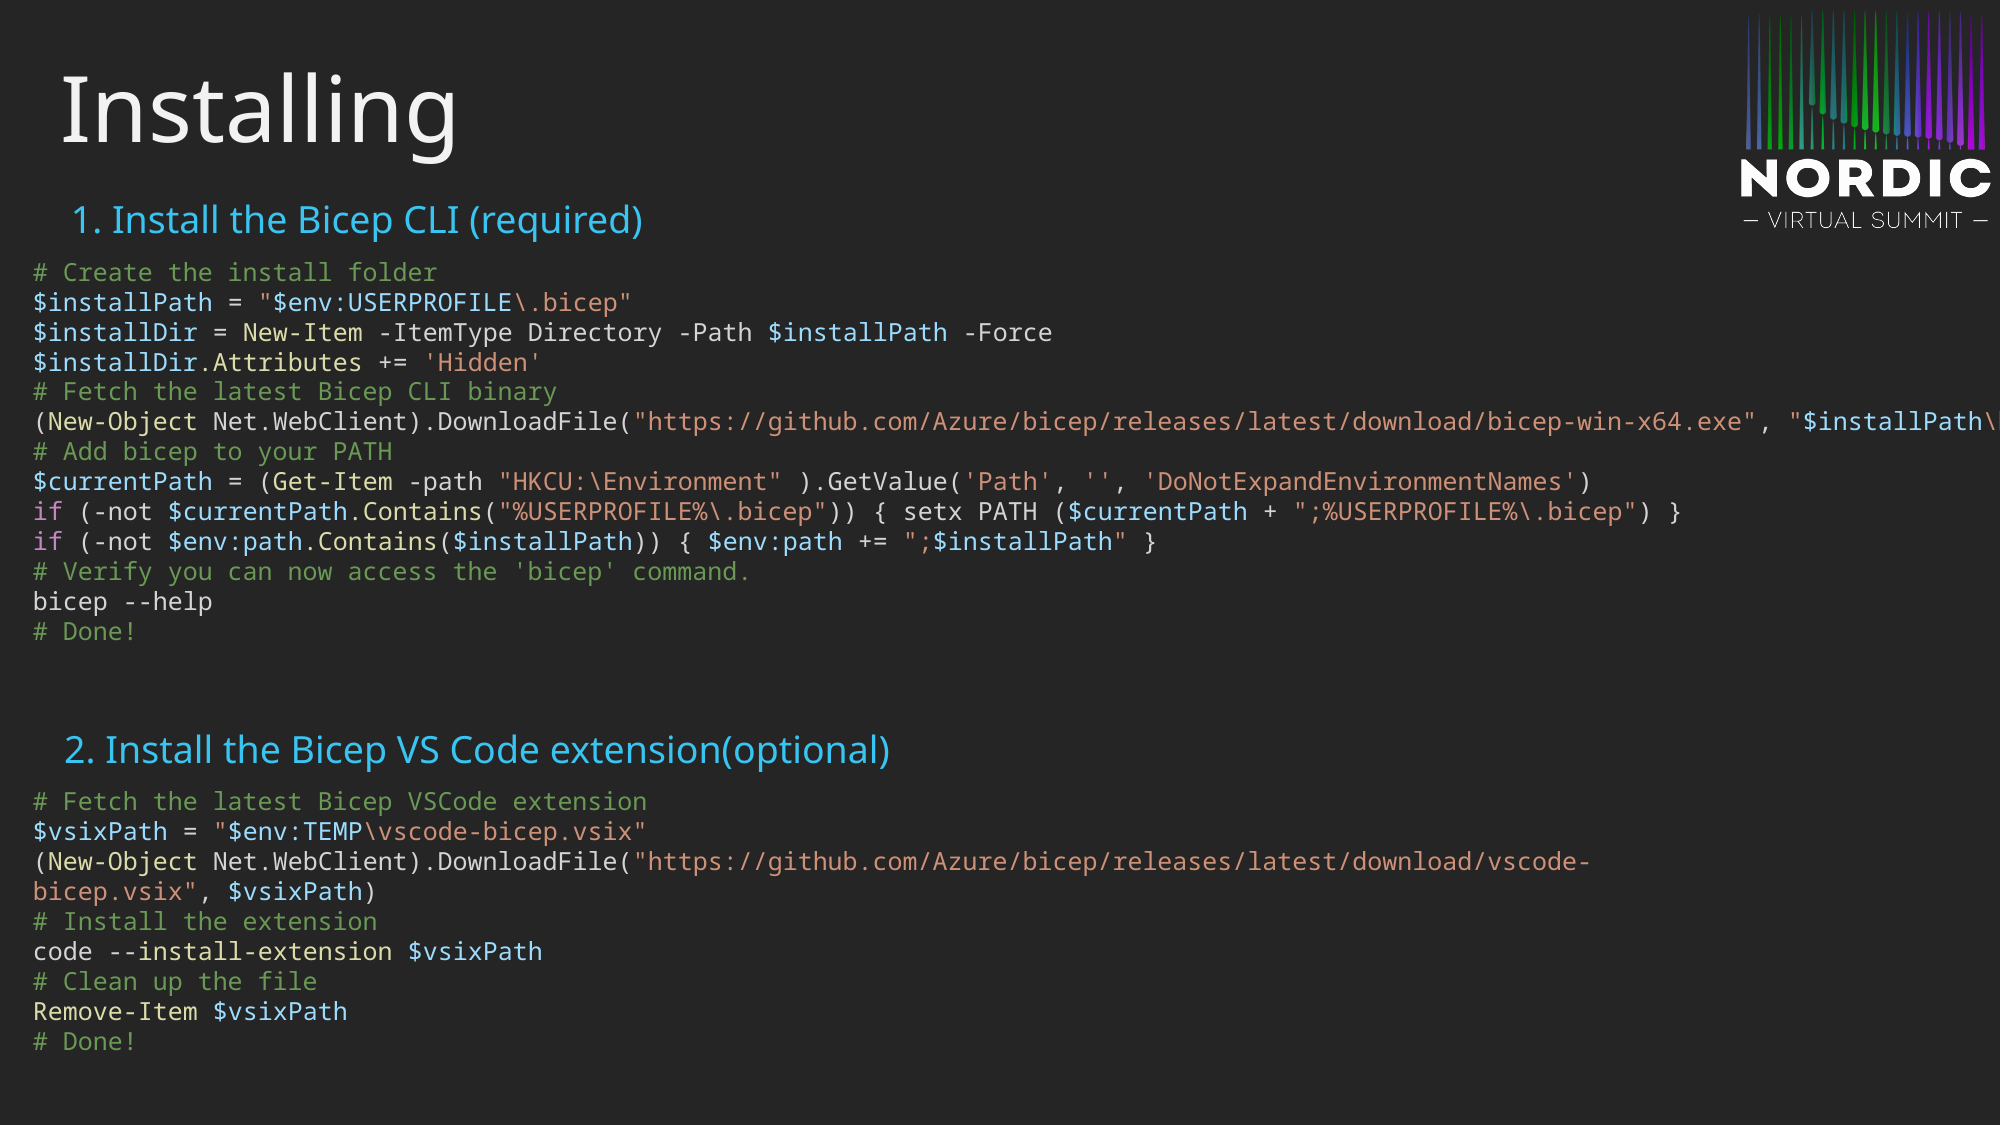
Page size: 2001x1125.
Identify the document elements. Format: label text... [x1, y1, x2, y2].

picture [1731, 0, 2001, 244]
text_box 1. Install the Bicep CLI (required) [56, 188, 1056, 248]
text_box 2. Install the Bicep VS Code extension(optional) [49, 718, 1050, 778]
text_box Installing [45, 45, 1437, 181]
text_box # Create the install folder $installPath = "$env:USERPROFILE\.bicep" $installDir = New-Item -ItemType Directory -Path $installPath -Force $installDir.Attributes += 'Hidden' # Fetch the latest Bicep CLI binary (New-Object Net.WebClient).DownloadFile("https://github.com/Azure/bicep/releases/latest/download/bicep-win-x64.exe", "$installPath\bicep.exe") # Add bicep to your PATH $currentPath = (Get-Item -path "HKCU:\Environment" ).GetValue('Path', '', 'DoNotExpandEnvironmentNames') if (-not $currentPath.Contains("%USERPROFILE%\.bicep")) { setx PATH ($currentPath + ";%USERPROFILE%\.bicep") } if (-not $env:path.Contains($installPath)) { $env:path += ";$installPath" } # Verify you can now access the 'bicep' command. bicep --help # Done! [18, 248, 2000, 653]
text_box # Fetch the latest Bicep VSCode extension $vsixPath = "$env:TEMP\vscode-bicep.vsix" (New-Object Net.WebClient).DownloadFile("https://github.com/Azure/bicep/releases/latest/download/vscode-bicep.vsix", $vsixPath) # Install the extension code --install-extension $vsixPath # Clean up the file Remove-Item $vsixPath # Done! [18, 778, 1836, 1063]
